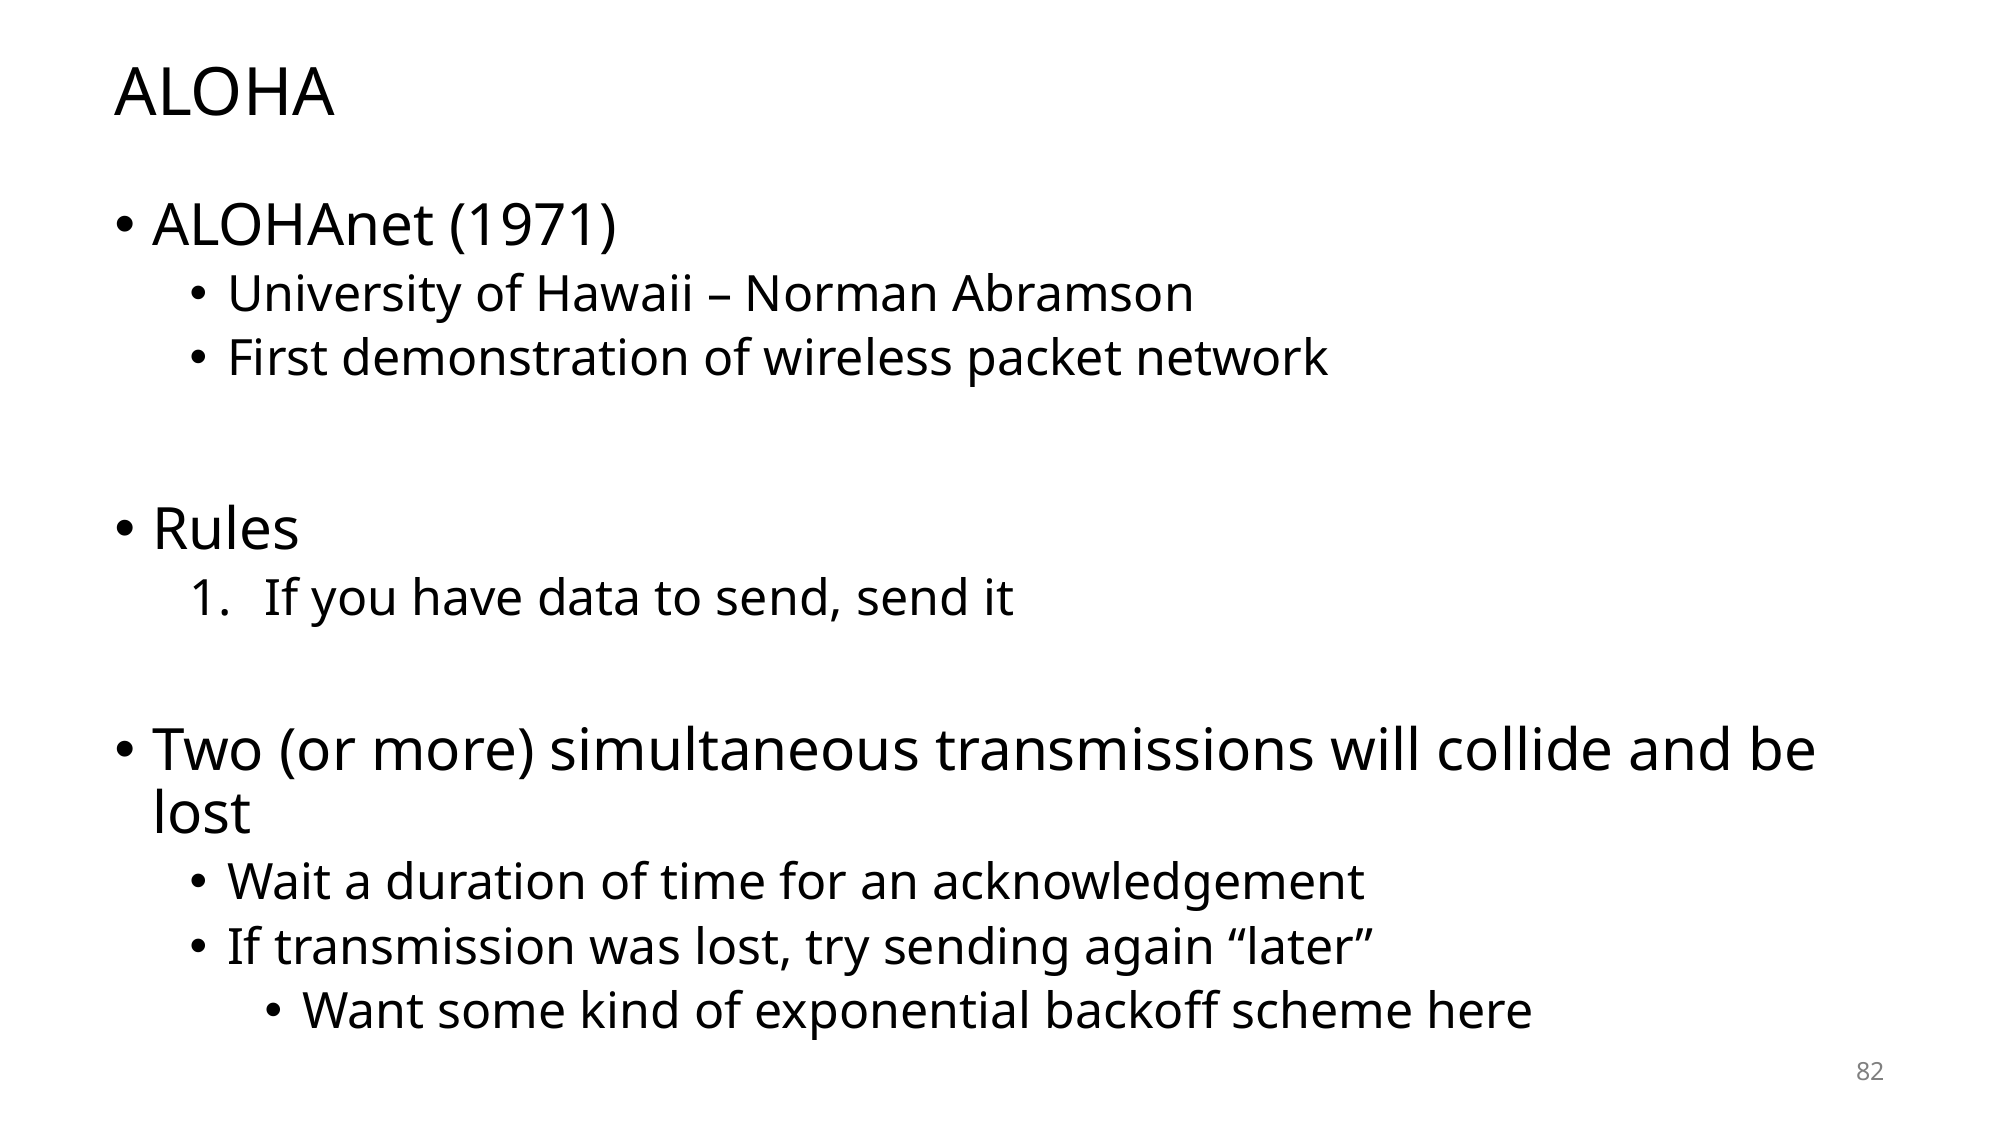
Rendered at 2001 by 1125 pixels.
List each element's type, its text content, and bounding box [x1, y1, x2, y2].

list ALOHAnet (1971) University of Hawaii – Norman Abramson First demonstration of wireless packet network Rules If you have data to send, send it Two (or more) simultaneous transmissions will collide and be lost Wait a duration of time for an acknowledgement If transmission was lost, try sending again “later” Want some kind of exponential backoff scheme here [99, 187, 1900, 1013]
slide_number 82 [1749, 1042, 1900, 1103]
title ALOHA [99, 37, 1900, 150]
